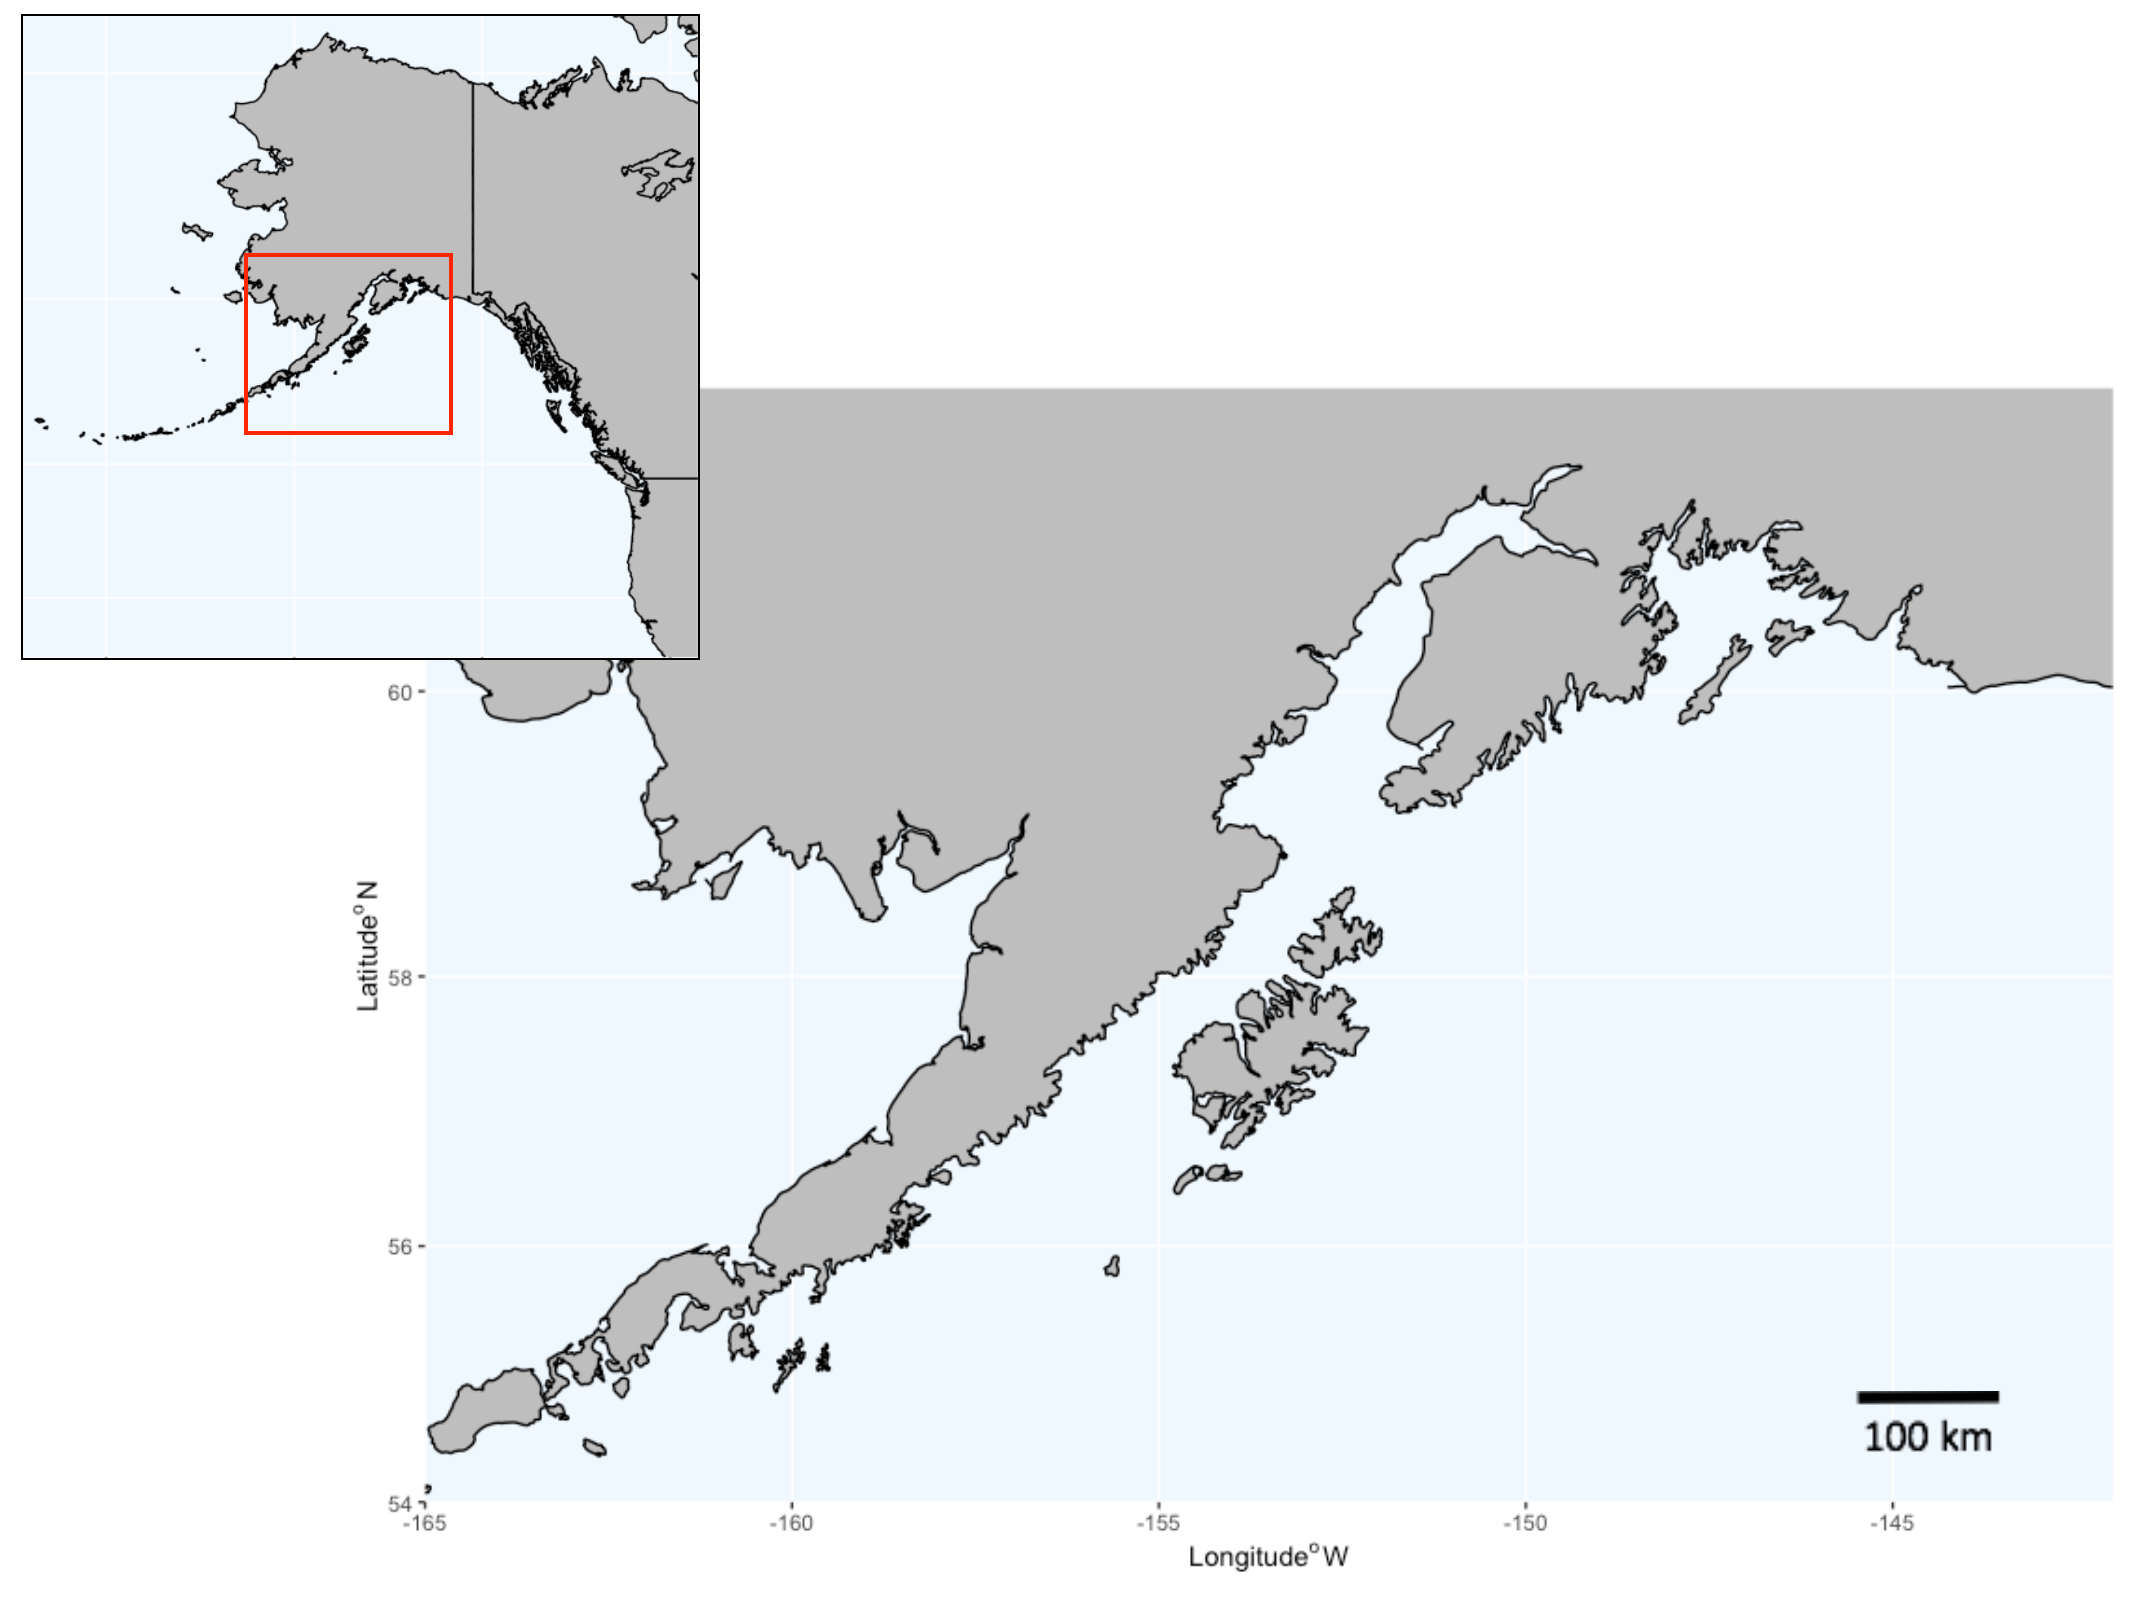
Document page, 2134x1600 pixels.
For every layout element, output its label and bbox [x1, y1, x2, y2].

text_box [22, 15, 699, 659]
text_box [335, 283, 2127, 1600]
